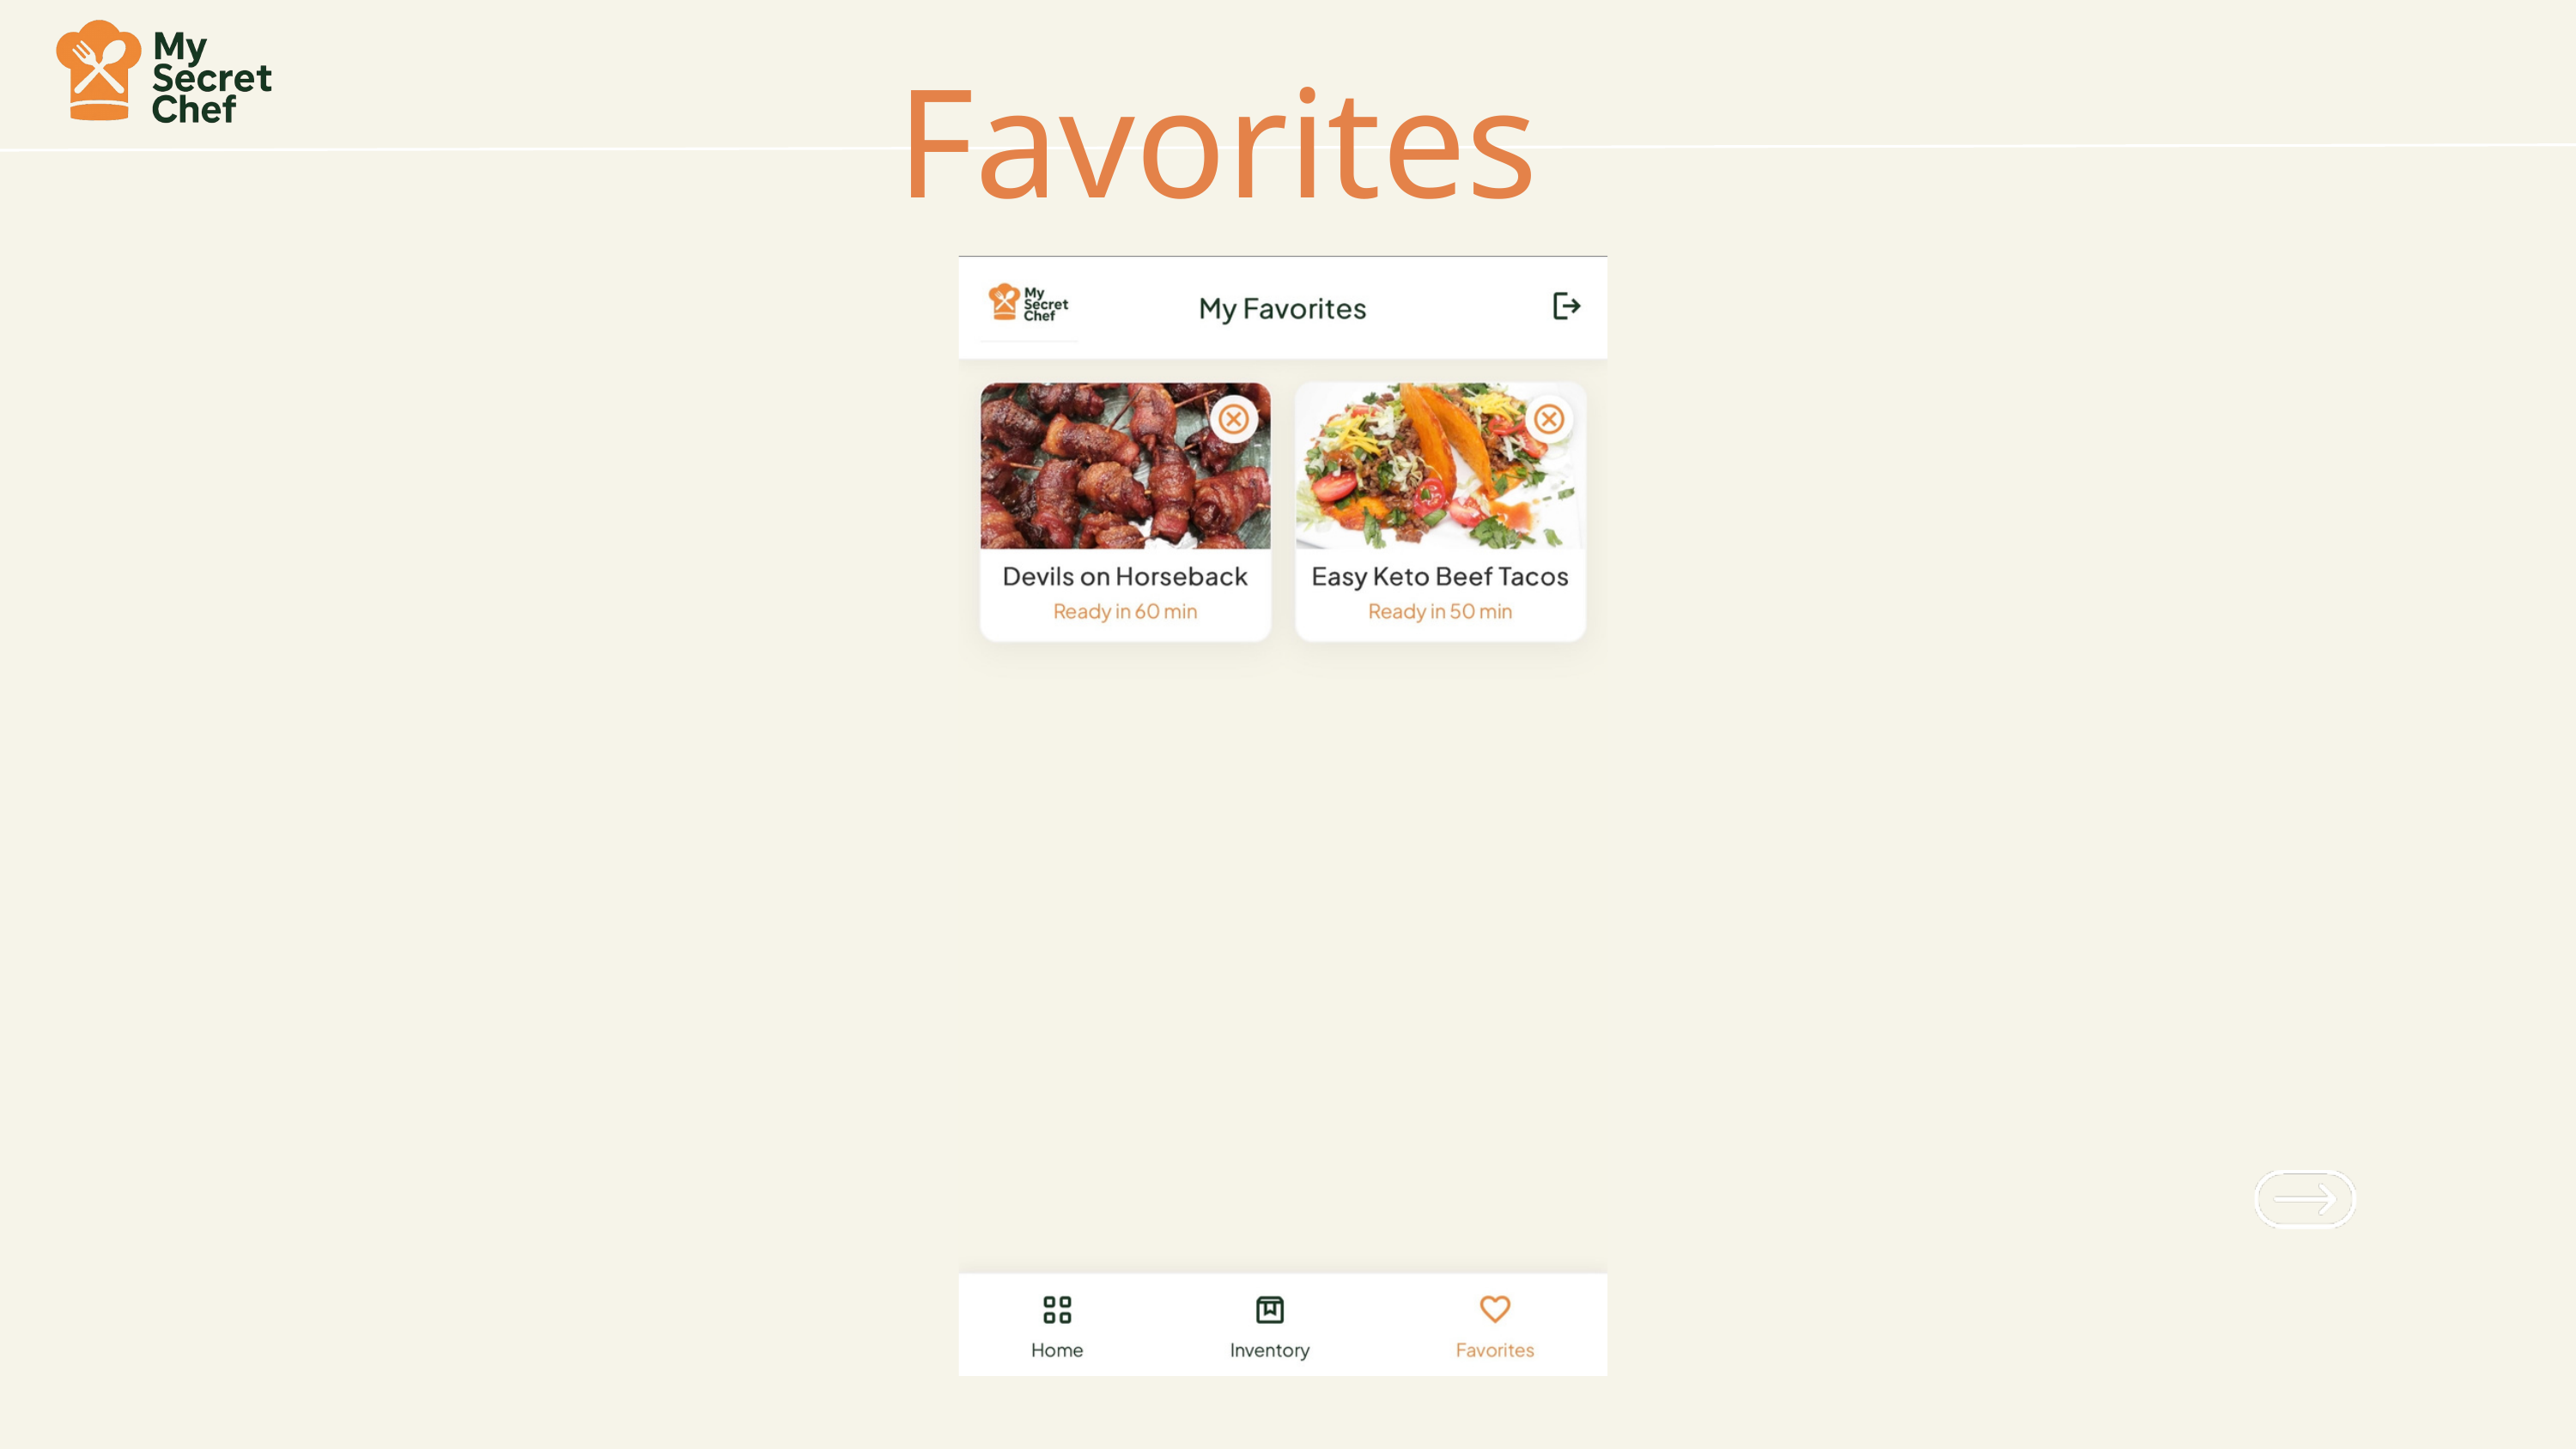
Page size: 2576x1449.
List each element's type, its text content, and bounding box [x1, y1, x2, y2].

text_box Favorites [896, 73, 1679, 228]
text_box [2254, 1170, 2357, 1229]
text_box [958, 256, 1608, 1376]
text_box [34, 7, 297, 143]
